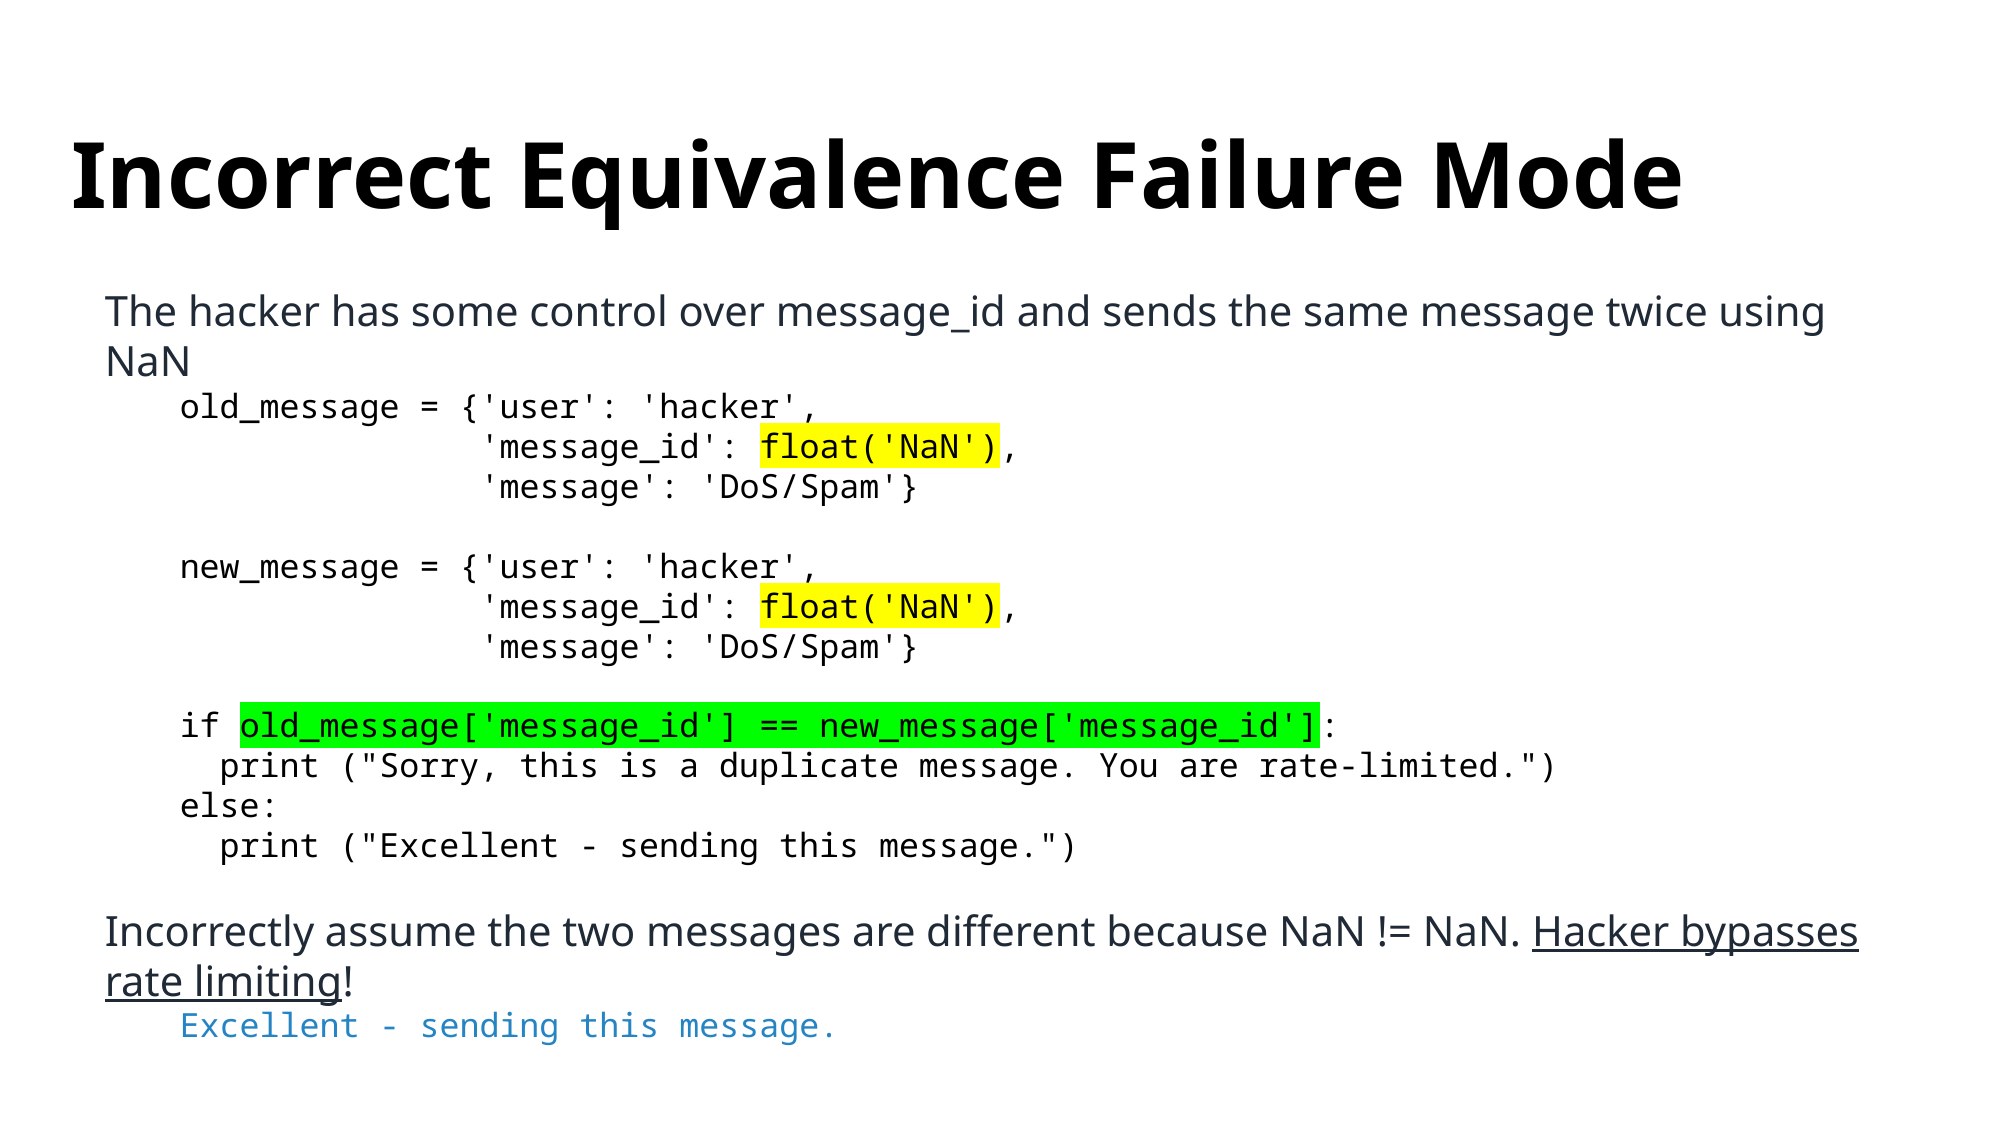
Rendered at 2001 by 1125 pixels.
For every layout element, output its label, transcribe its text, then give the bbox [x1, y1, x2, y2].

text_box Incorrect Equivalence Failure Mode [56, 109, 1701, 235]
text_box The hacker has some control over message_id and sends the same message twice using NaN old_message = {'user': 'hacker', 'message_id': float('NaN'), 'message': 'DoS/Spam'} new_message = {'user': 'hacker', 'message_id': float('NaN'), 'message': 'DoS/Spam'} if old_message['message_id'] == new_message['message_id']: print ("Sorry, this is a duplicate message. You are rate-limited.") else: print ("Excellent - sending this message.") Incorrectly assume the two messages are different because NaN != NaN. Hacker bypasses rate limiting! Excellent - sending this message. [89, 277, 1894, 1052]
